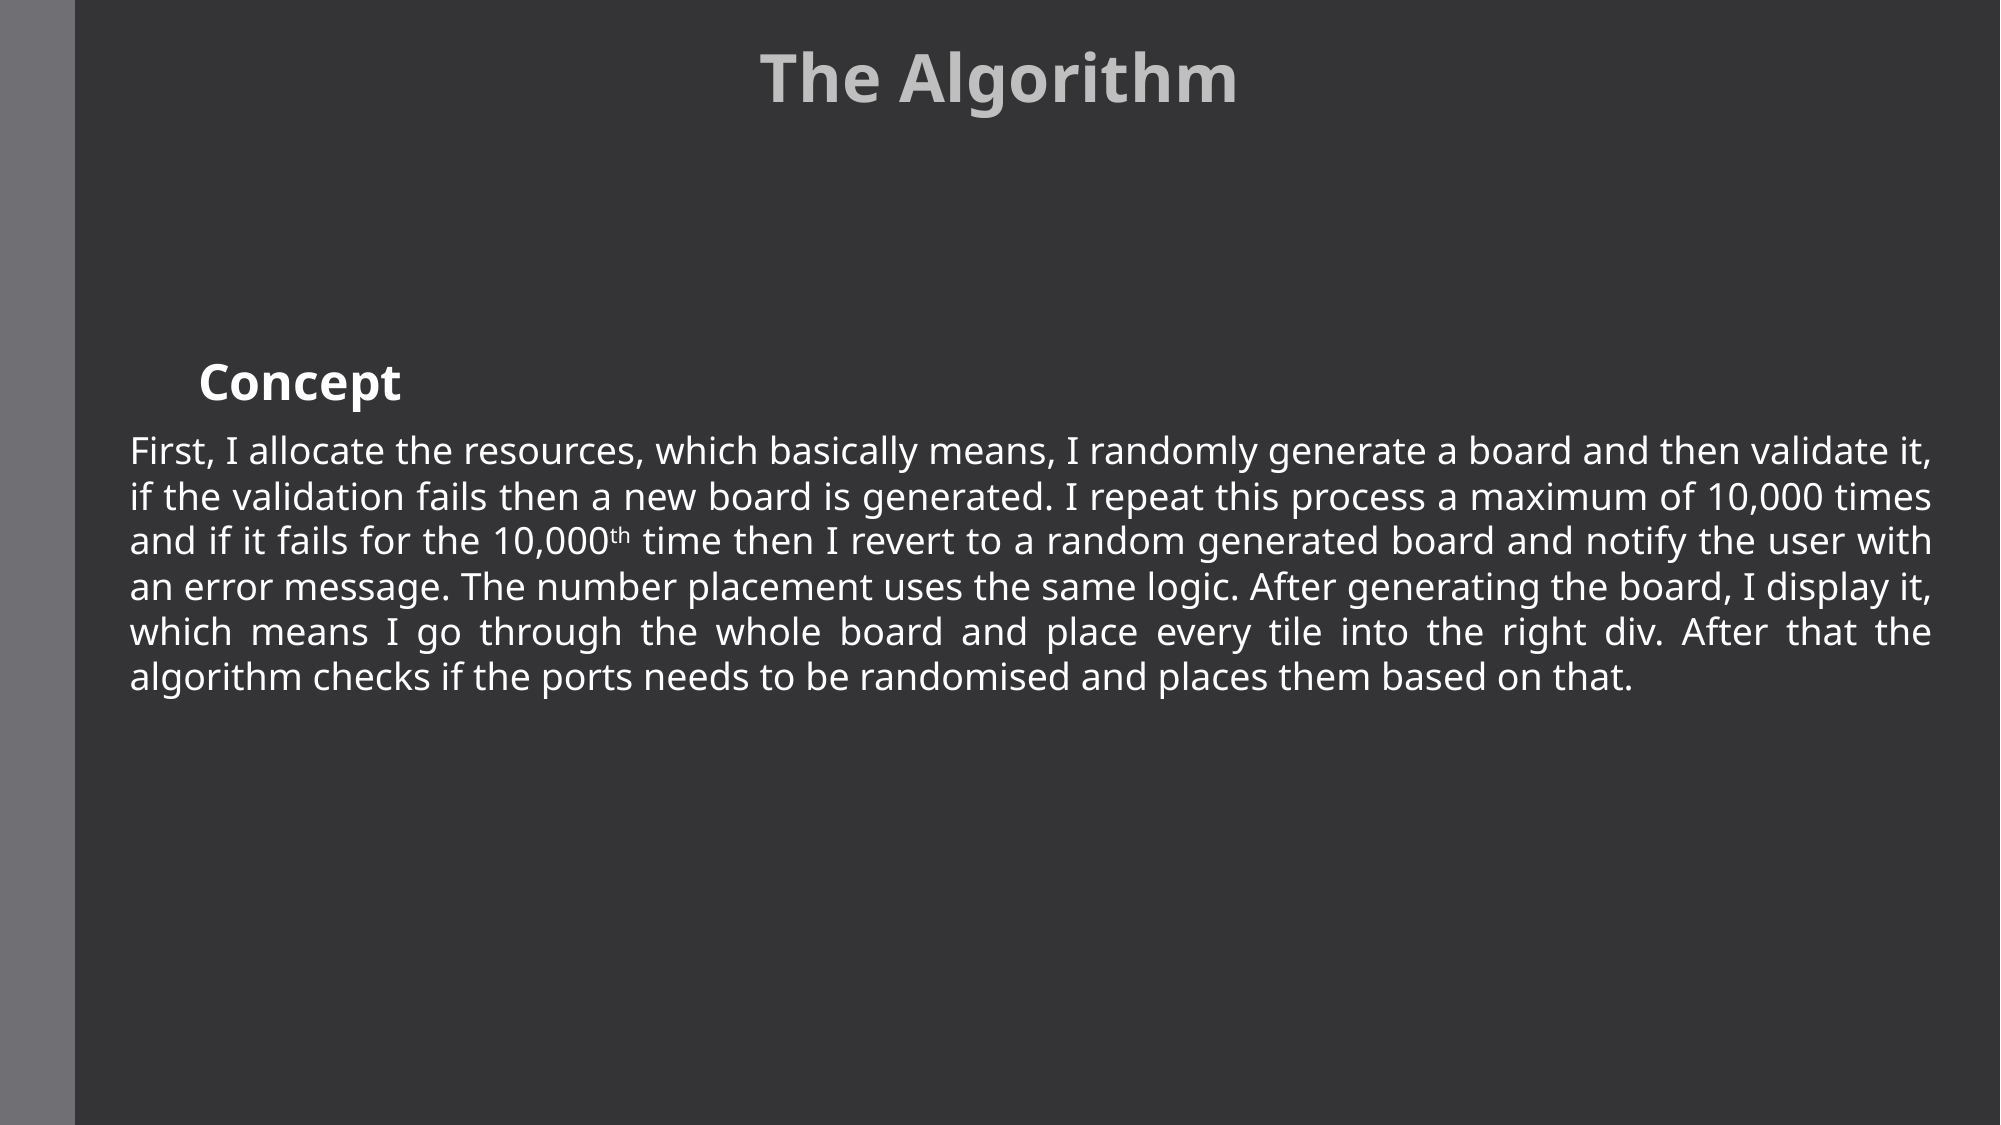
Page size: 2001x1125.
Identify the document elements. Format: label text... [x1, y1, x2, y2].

text_box The Algorithm [605, 0, 1395, 159]
text_box First, I allocate the resources, which basically means, I randomly generate a board and then validate it, if the validation fails then a new board is generated. I repeat this process a maximum of 10,000 times and if it fails for the 10,000th time then I revert to a random generated board and notify the user with an error message. The number placement uses the same logic. After generating the board, I display it, which means I go through the whole board and place every tile into the right div. After that the algorithm checks if the ports needs to be randomised and places them based on that. [114, 420, 1949, 705]
text_box Concept [183, 343, 418, 418]
